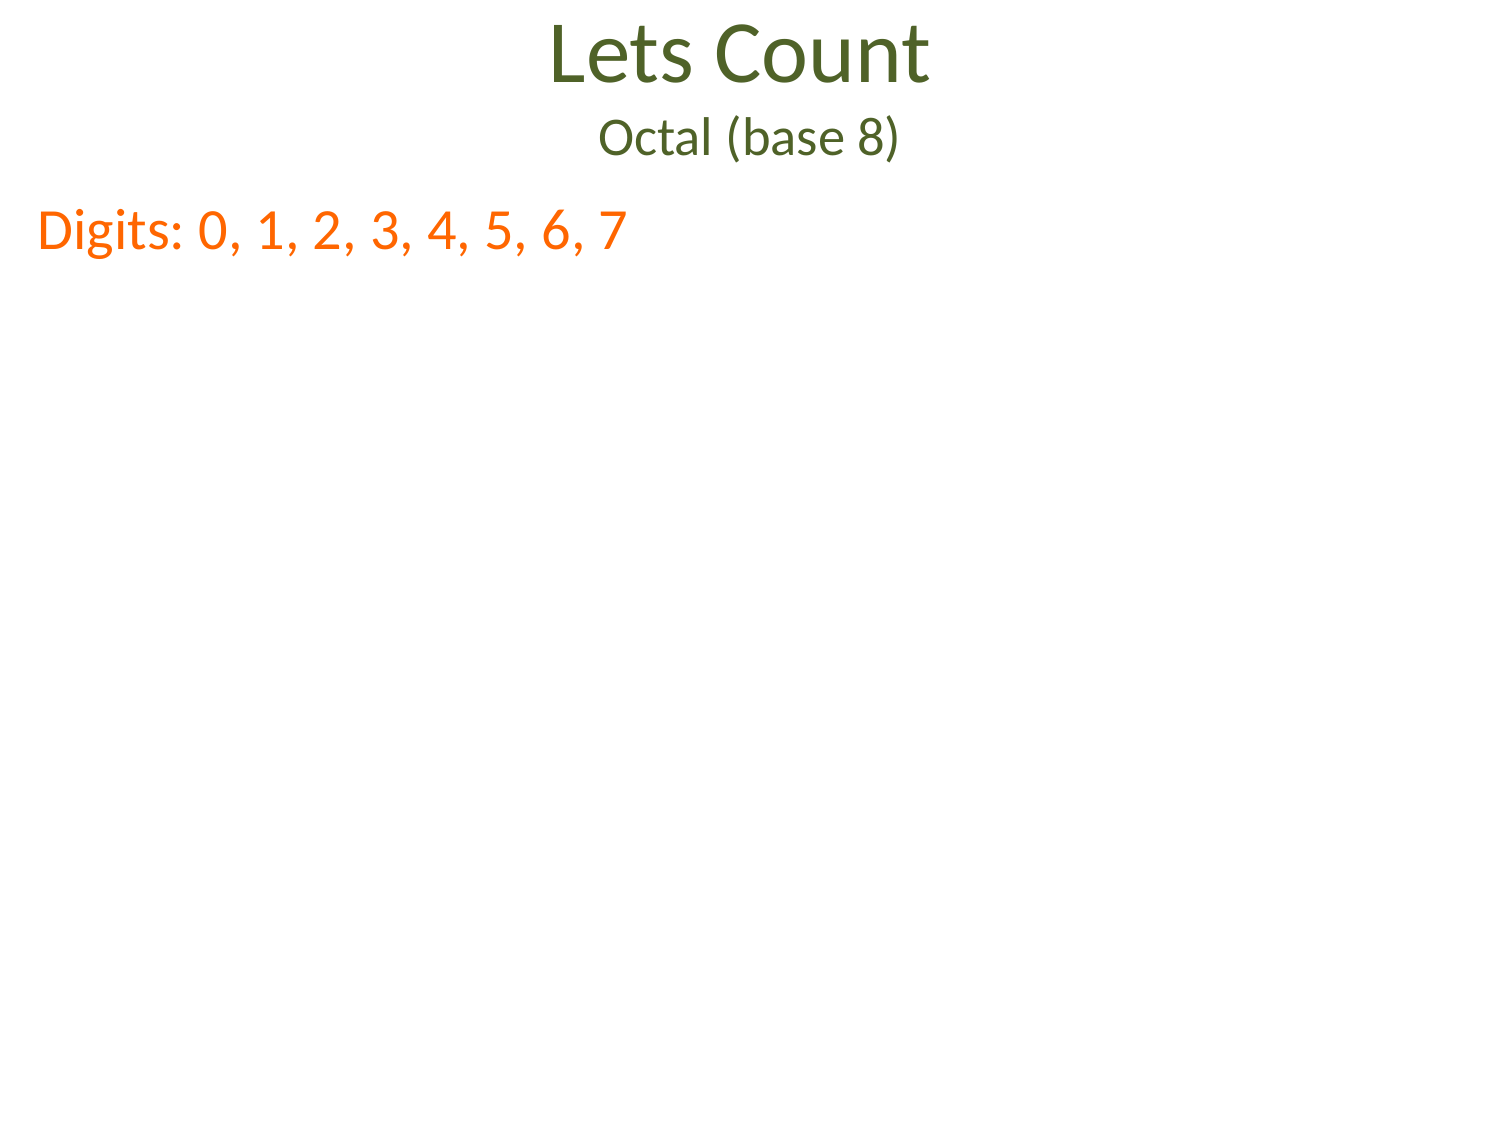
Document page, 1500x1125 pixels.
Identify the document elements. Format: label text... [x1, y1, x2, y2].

text_box Digits: 0, 1, 2, 3, 4, 5, 6, 7 [0, 183, 1500, 286]
title Lets Count Octal (base 8) [75, 0, 1425, 174]
